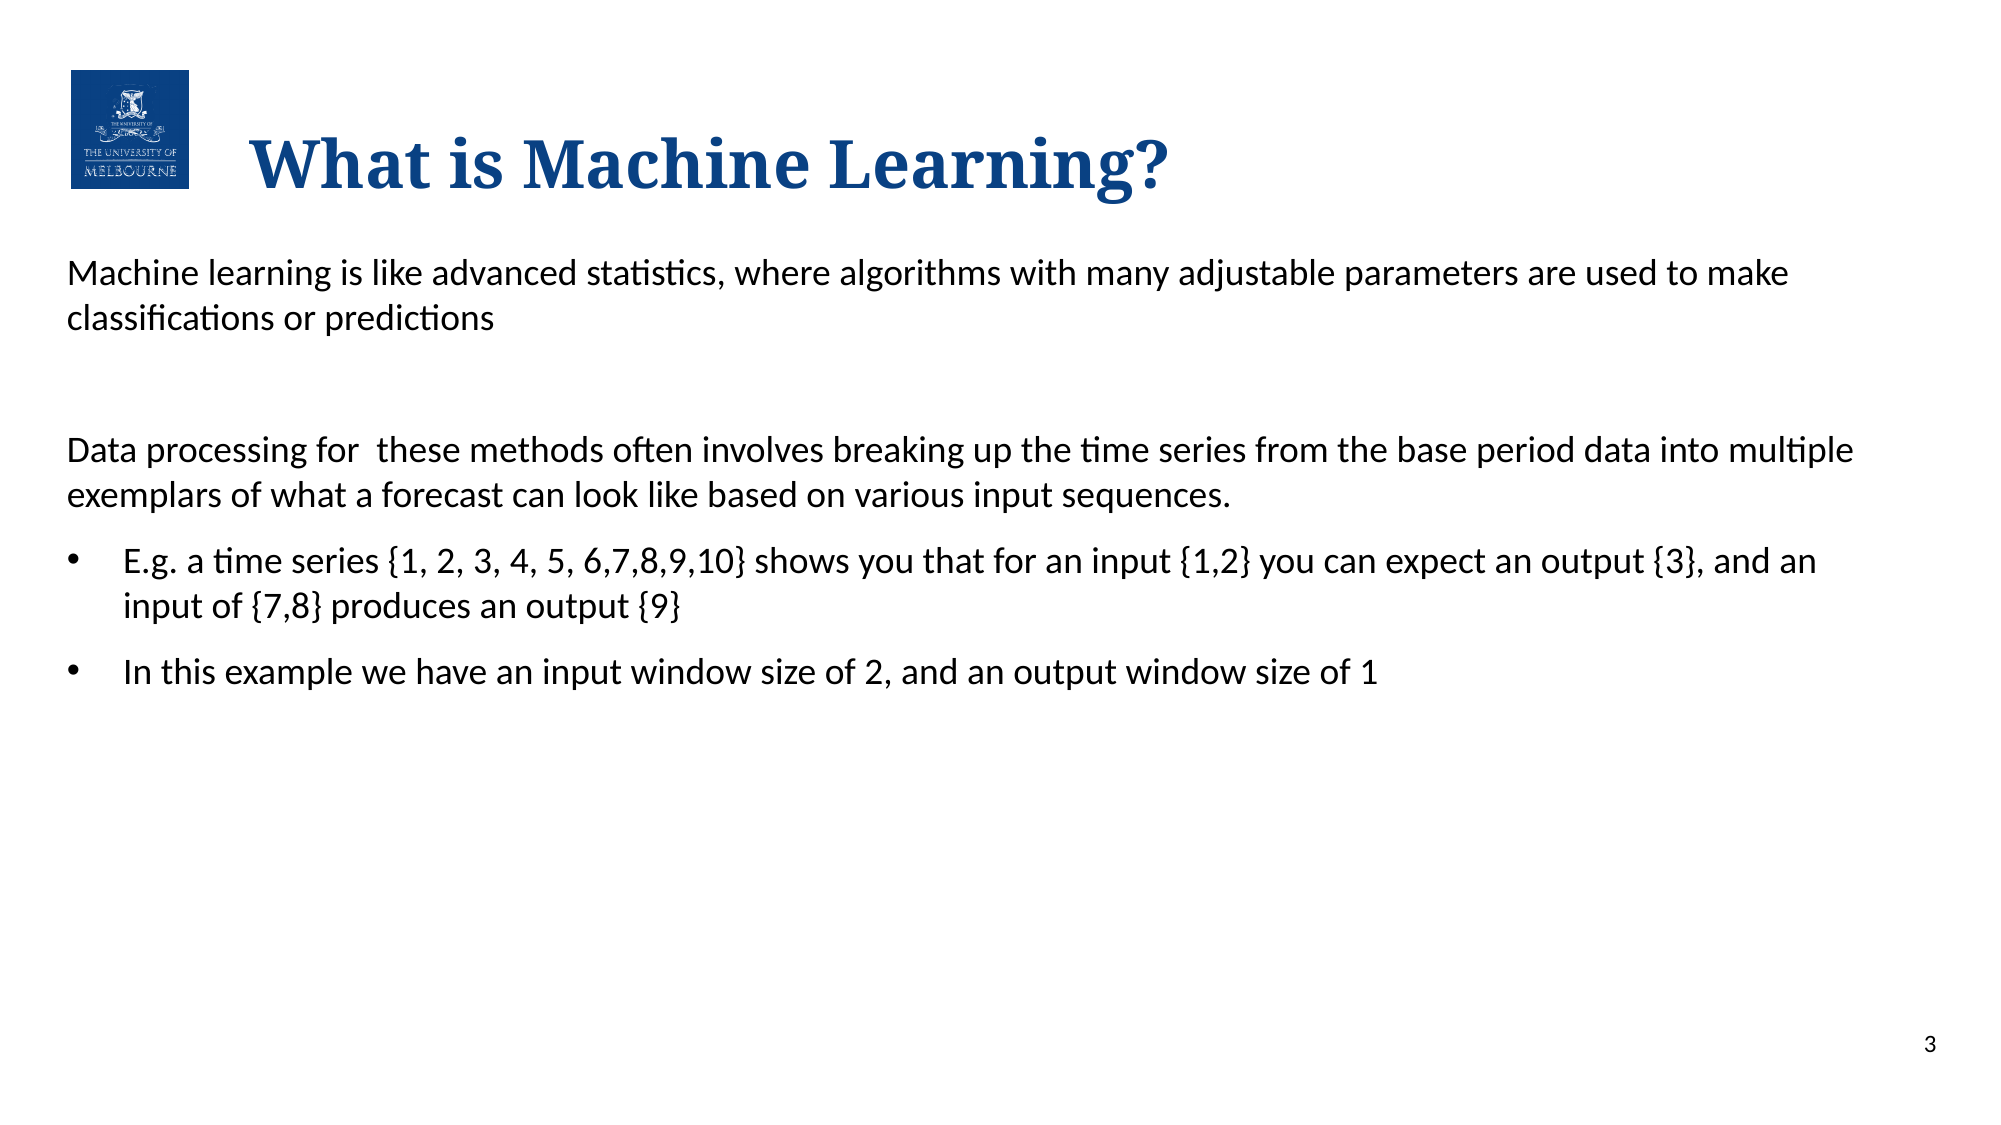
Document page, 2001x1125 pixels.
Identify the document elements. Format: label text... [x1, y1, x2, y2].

picture [71, 70, 189, 189]
list Machine learning is like advanced statistics, where algorithms with many adjustable parameters are used to make classifications or predictions Data processing for these methods often involves breaking up the time series from the base period data into multiple exemplars of what a forecast can look like based on various input sequences. E.g. a time series {1, 2, 3, 4, 5, 6,7,8,9,10} shows you that for an input {1,2} you can expect an output {3}, and an input of {7,8} produces an output {9} In this example we have an input window size of 2, and an output window size of 1 [51, 240, 1894, 1100]
slide_number 3 [1797, 1012, 1937, 1073]
title What is Machine Learning? [234, 64, 1924, 211]
